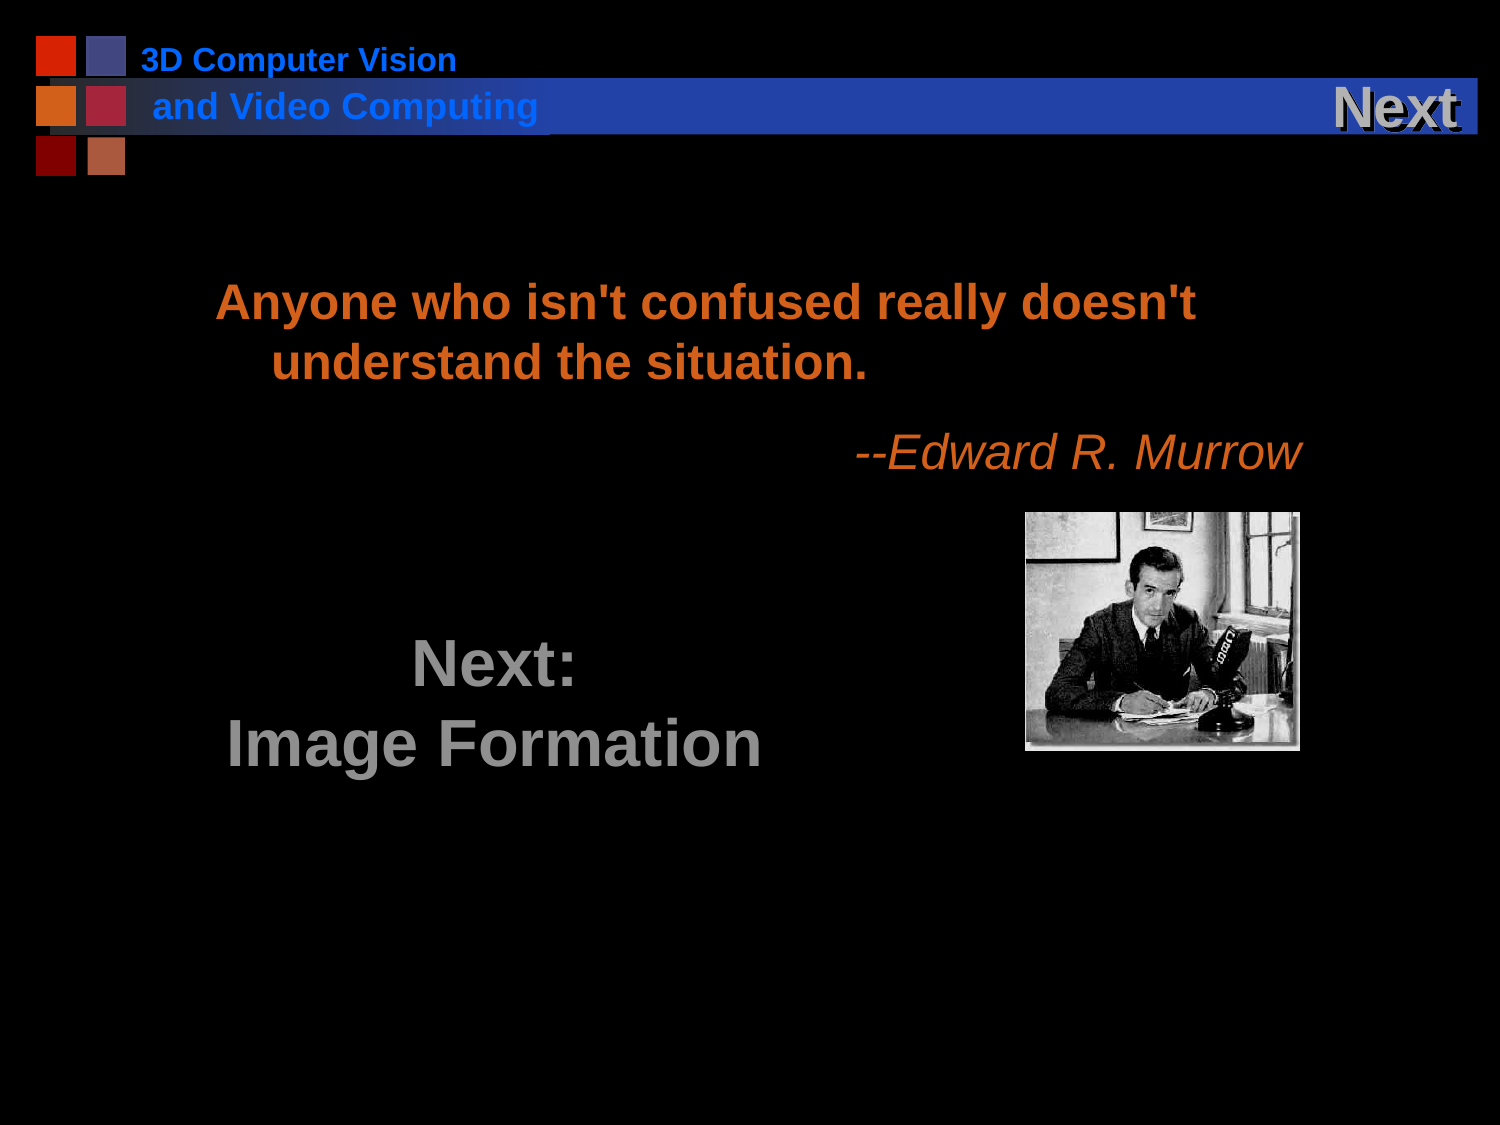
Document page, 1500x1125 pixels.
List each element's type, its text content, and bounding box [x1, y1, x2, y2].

list Anyone who isn't confused really doesn't understand the situation. [199, 261, 1245, 413]
text_box --Edward R. Murrow [825, 412, 1317, 488]
title Next [1299, 46, 1492, 148]
picture [1024, 512, 1301, 751]
text_box Next: Image Formation [211, 612, 779, 788]
